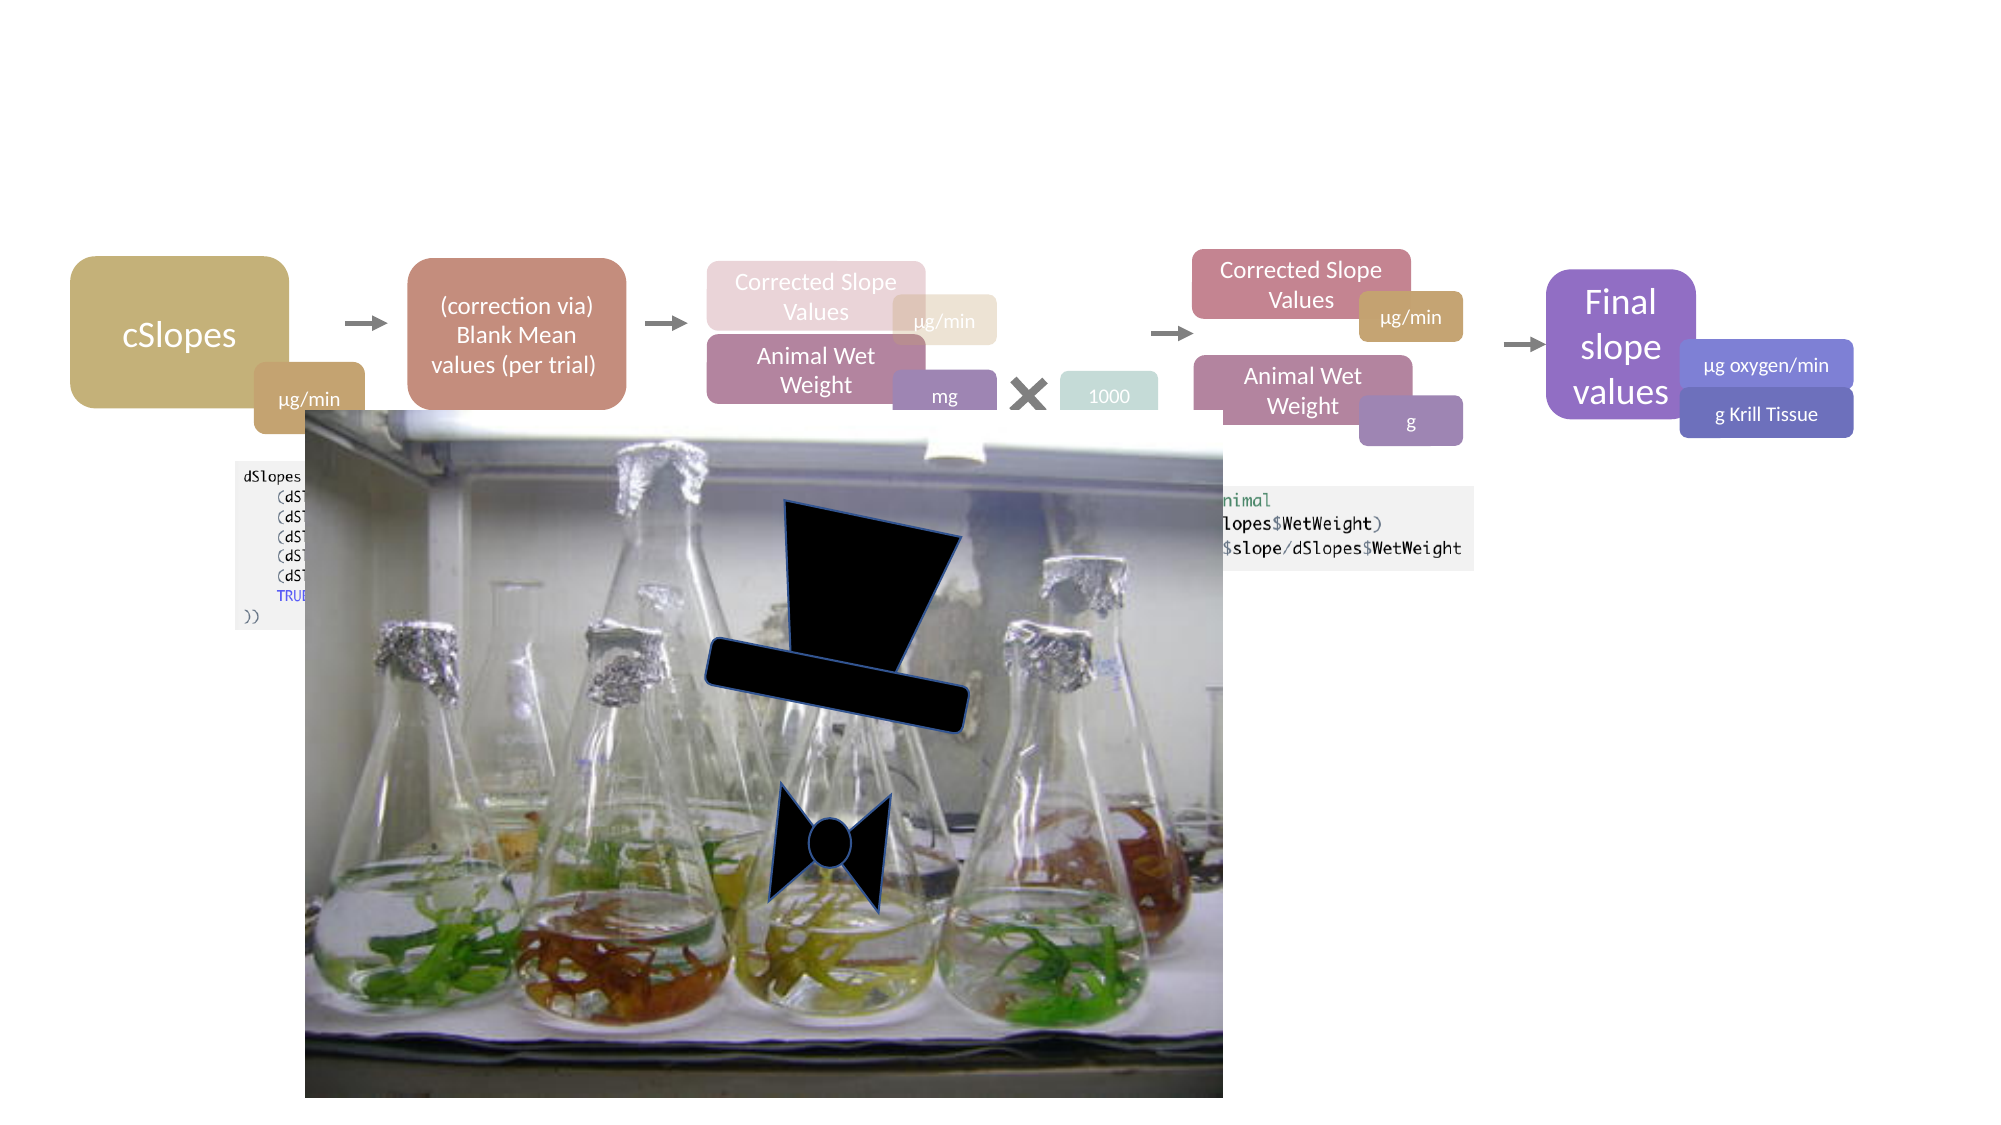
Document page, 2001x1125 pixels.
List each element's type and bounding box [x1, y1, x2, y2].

picture [305, 410, 1223, 1098]
text_box [70, 249, 1854, 630]
